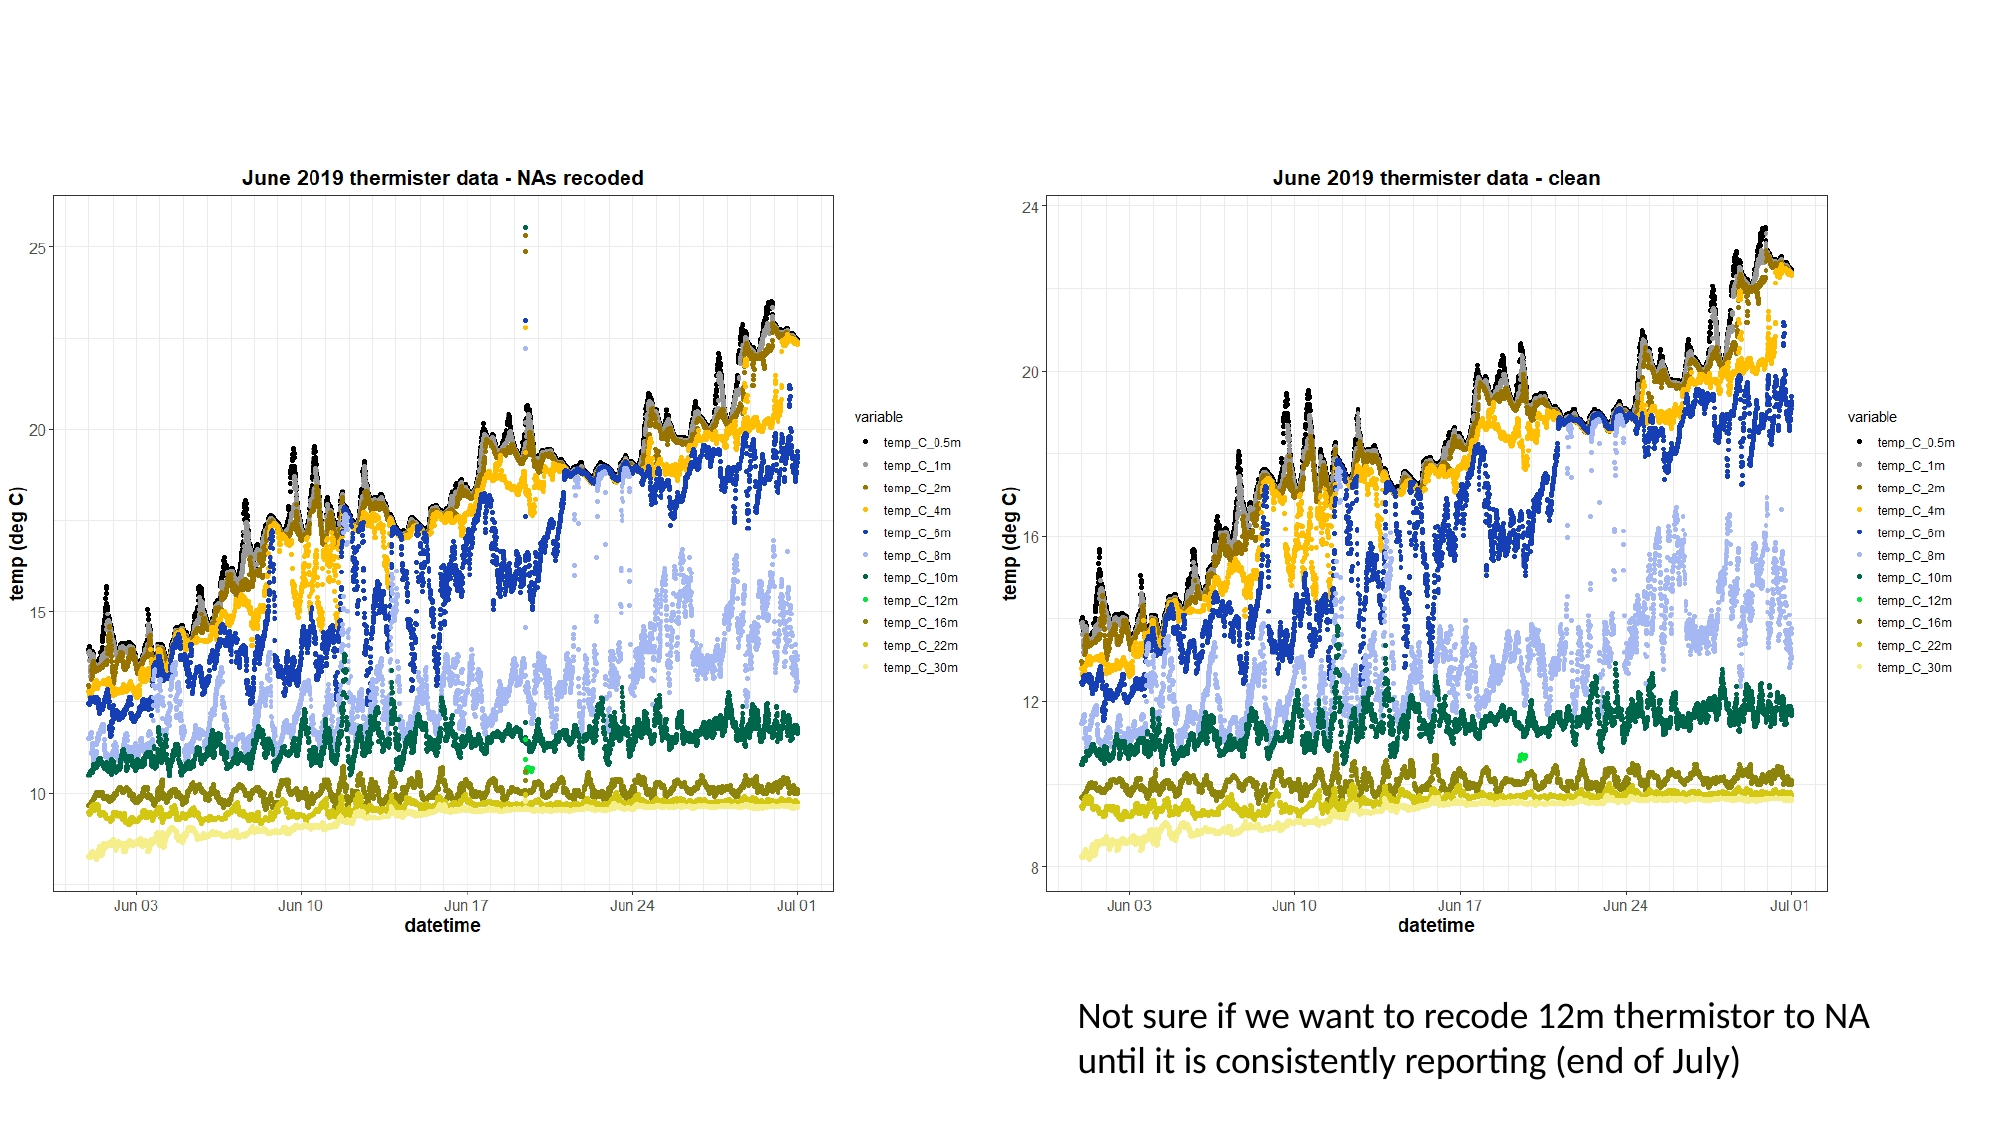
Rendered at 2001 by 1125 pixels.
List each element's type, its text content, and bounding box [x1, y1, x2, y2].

text_box Not sure if we want to recode 12m thermistor to NA until it is consistently reporting (end of July) [1062, 983, 1886, 1088]
picture [993, 161, 1969, 942]
picture [0, 161, 975, 942]
